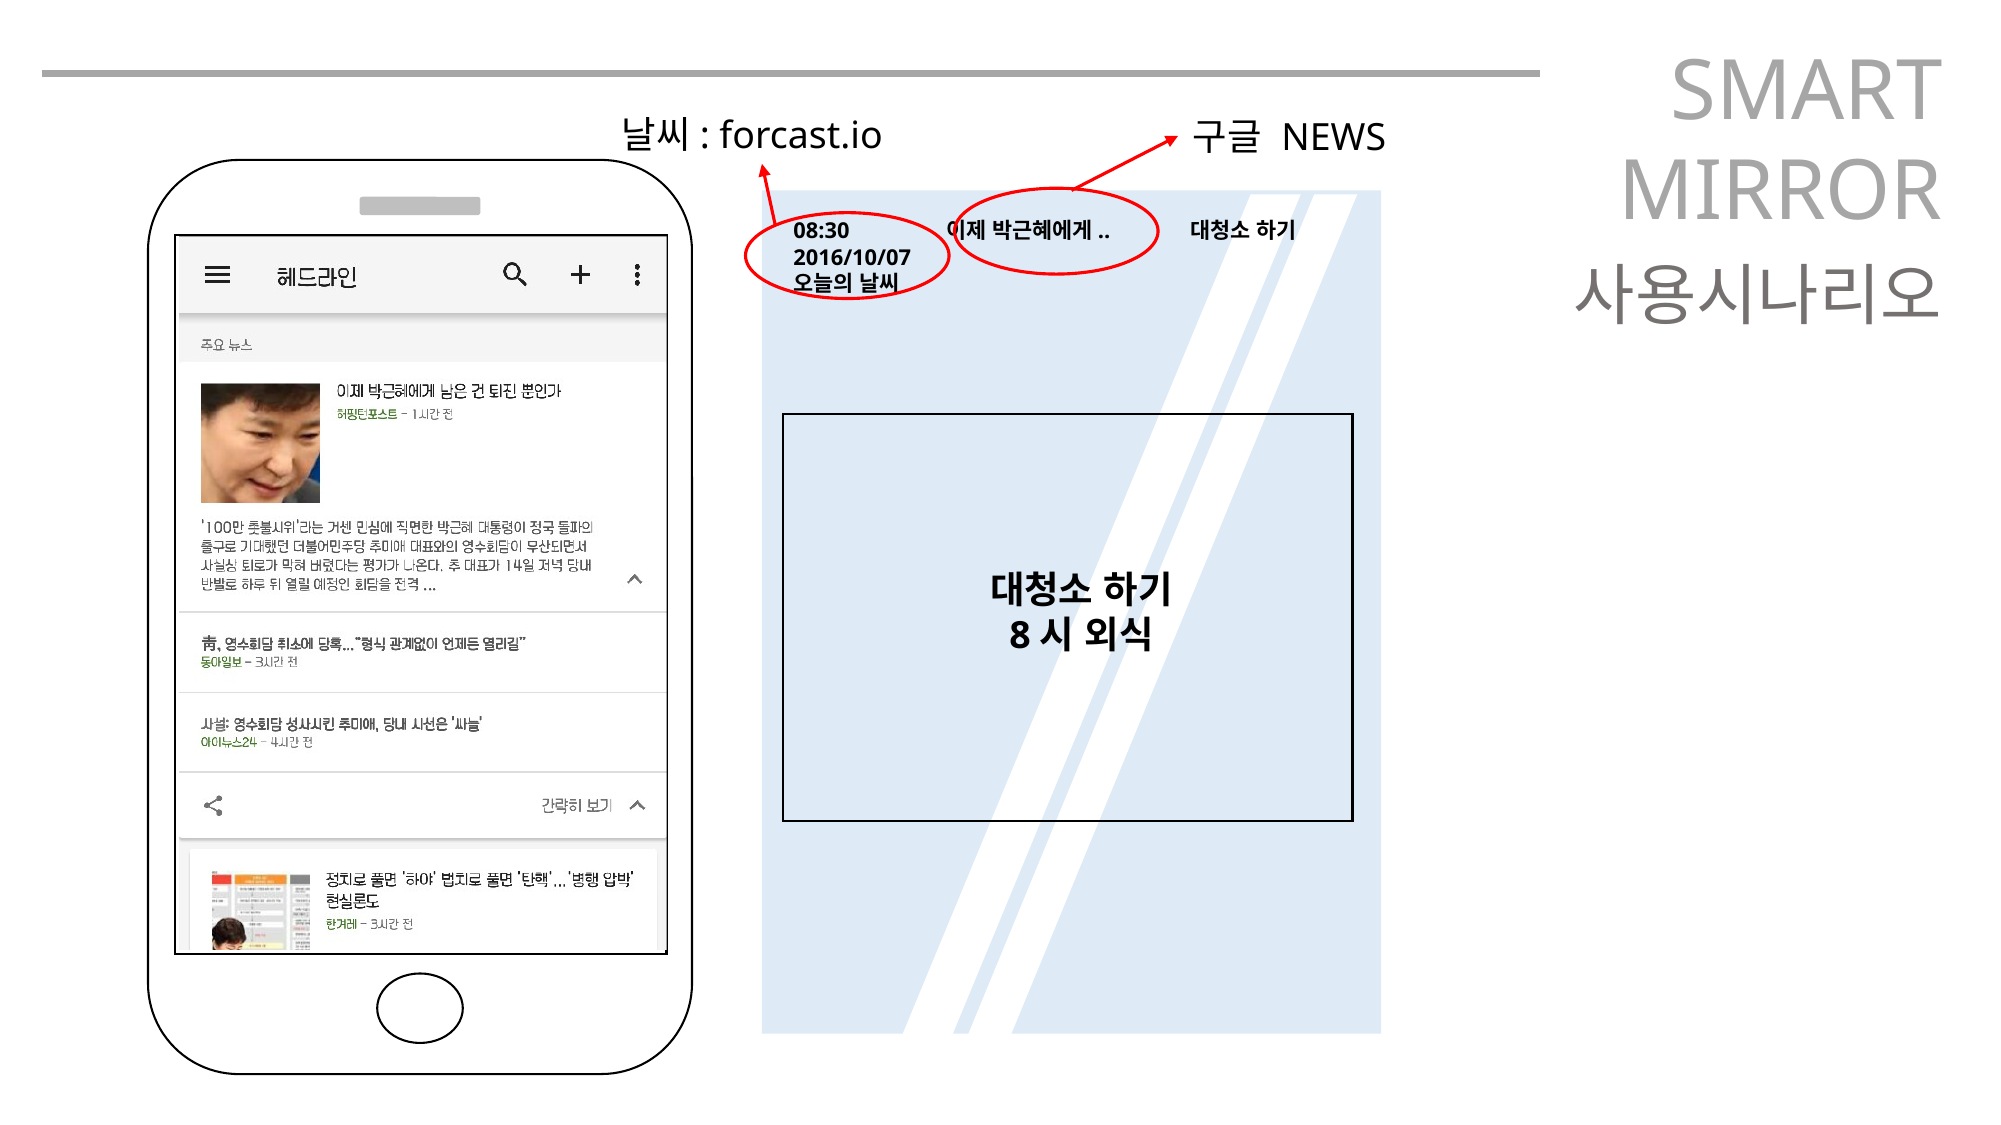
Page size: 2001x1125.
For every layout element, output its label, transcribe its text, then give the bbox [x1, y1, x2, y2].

text_box 사용시나리오 [1420, 245, 1958, 341]
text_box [1071, 136, 1179, 191]
text_box SMART MIRROR [1420, 28, 1958, 244]
text_box 날씨: forcast.io [607, 104, 917, 164]
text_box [761, 164, 776, 226]
text_box [744, 231, 761, 280]
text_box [147, 159, 692, 1075]
text_box 구글 NEWS [1178, 105, 1426, 166]
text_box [761, 190, 1392, 1039]
